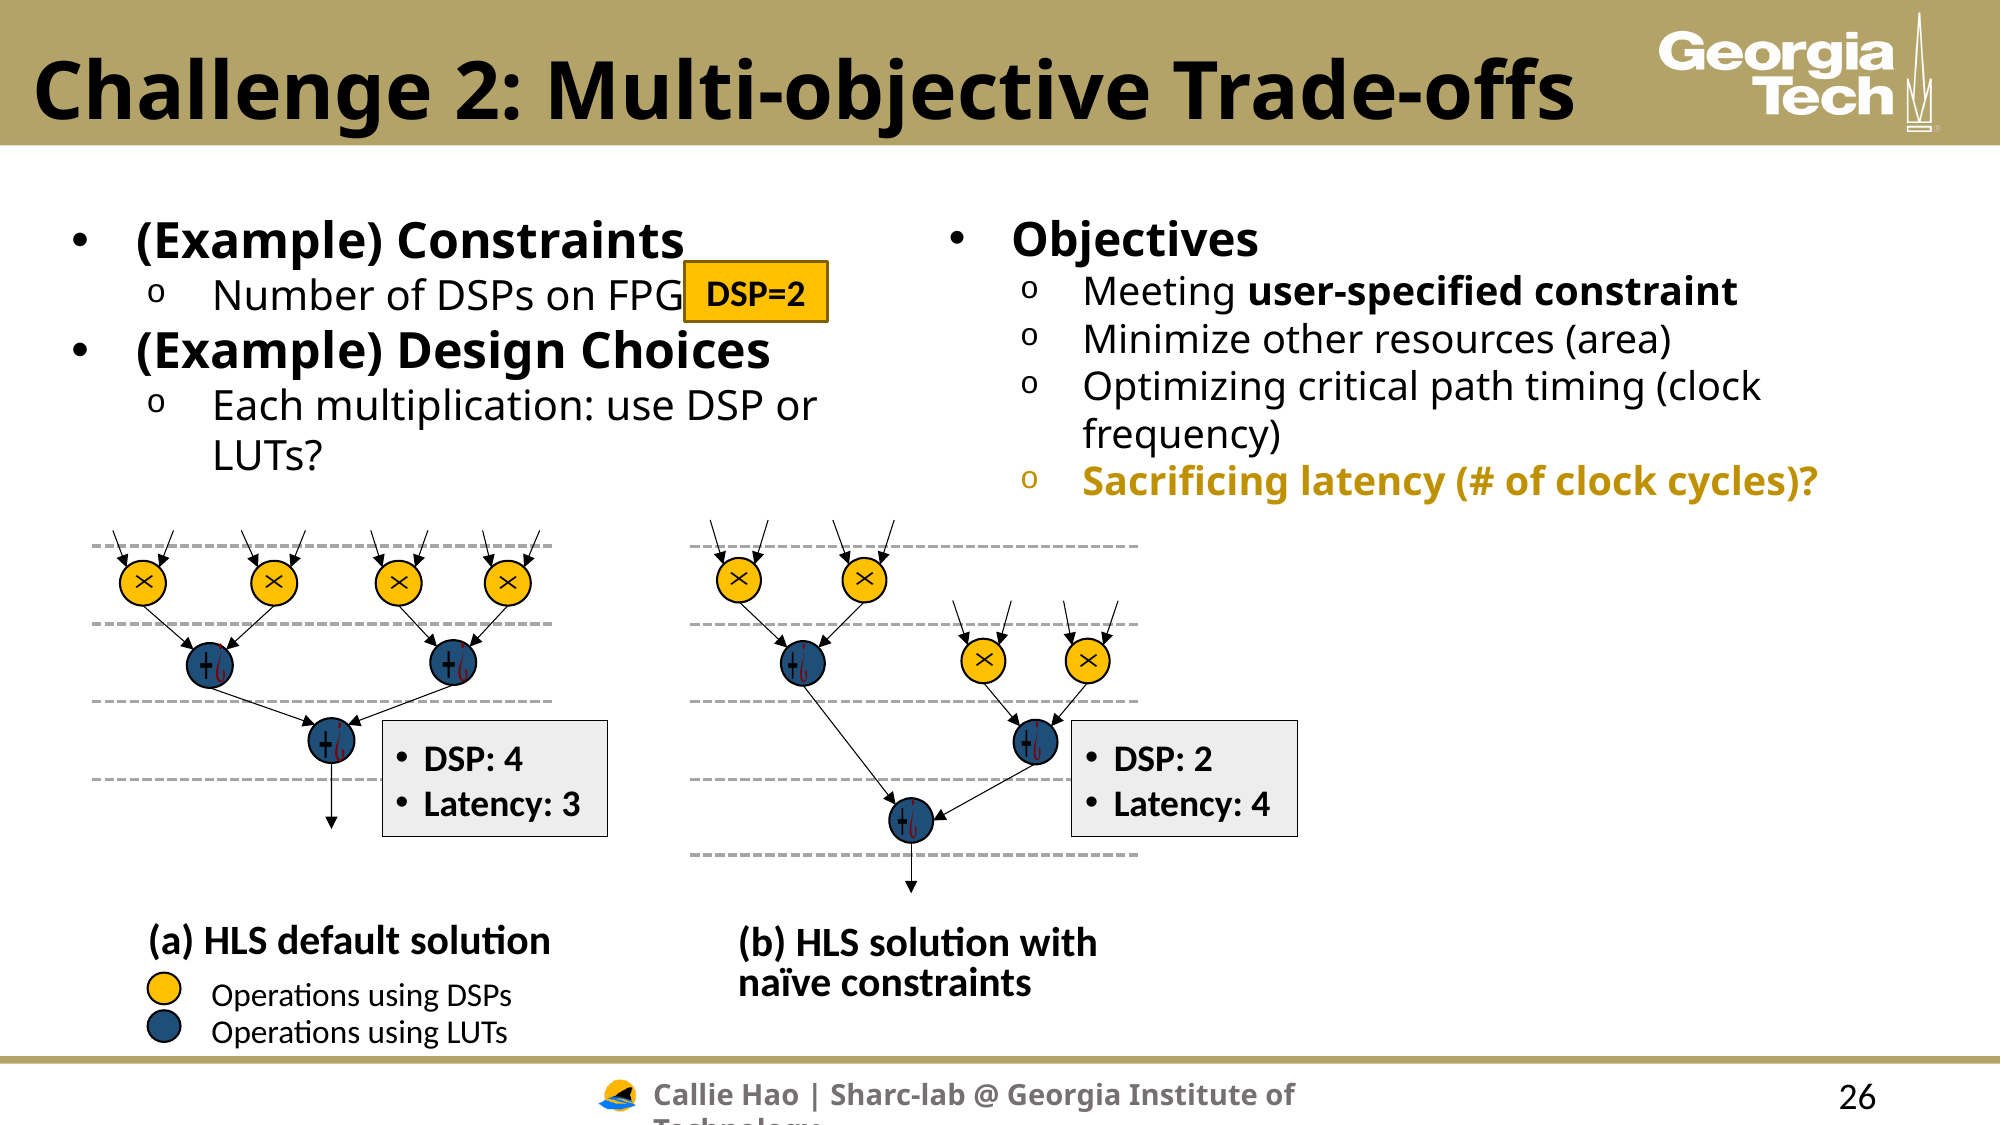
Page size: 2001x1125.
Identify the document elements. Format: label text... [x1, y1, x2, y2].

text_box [710, 519, 724, 565]
text_box (a) HLS default solution [134, 909, 598, 976]
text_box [370, 530, 383, 568]
text_box DSP: 2 Latency: 4 [1141, 720, 1298, 837]
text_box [469, 605, 508, 647]
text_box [347, 685, 454, 725]
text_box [842, 557, 887, 603]
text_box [398, 605, 438, 647]
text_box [818, 602, 865, 648]
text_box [414, 530, 428, 568]
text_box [802, 685, 896, 805]
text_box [832, 519, 849, 565]
text_box DSP: 4 Latency: 3 [382, 720, 608, 837]
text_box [738, 602, 788, 648]
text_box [952, 600, 968, 646]
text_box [482, 530, 492, 568]
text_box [998, 600, 1012, 646]
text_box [983, 683, 1021, 727]
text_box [142, 605, 194, 650]
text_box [754, 519, 769, 565]
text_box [159, 530, 174, 568]
picture [596, 1076, 640, 1112]
title Challenge 2: Multi-objective Trade-offs [17, 42, 1875, 145]
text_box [524, 530, 540, 568]
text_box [112, 530, 127, 568]
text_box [1103, 600, 1119, 646]
slide_number 26 [1823, 1064, 1941, 1114]
picture [1659, 12, 1941, 133]
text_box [251, 560, 298, 606]
text_box (b) HLS solution with naïve constraints [724, 911, 1142, 1018]
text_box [226, 605, 275, 650]
list (Example) Constraints Number of DSPs on FPGA (Example) Design Choices Each multiplication: use DSP or LUTs? [56, 201, 933, 455]
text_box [1065, 638, 1110, 684]
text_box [147, 967, 662, 1065]
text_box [933, 764, 1036, 821]
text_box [119, 560, 166, 606]
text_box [484, 560, 531, 606]
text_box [1050, 683, 1088, 727]
text_box Objectives Meeting user-specified constraint Minimize other resources (area) Optimizing critical path timing (clock frequency) Sacrificing latency (# of clock cycles)? [933, 201, 1943, 513]
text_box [241, 530, 259, 568]
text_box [717, 557, 761, 603]
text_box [290, 530, 306, 568]
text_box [92, 545, 556, 780]
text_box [375, 560, 422, 606]
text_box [1063, 600, 1073, 646]
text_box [209, 687, 316, 725]
text_box DSP=2 [684, 261, 828, 322]
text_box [880, 519, 895, 565]
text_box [690, 546, 1141, 855]
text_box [961, 638, 1006, 684]
